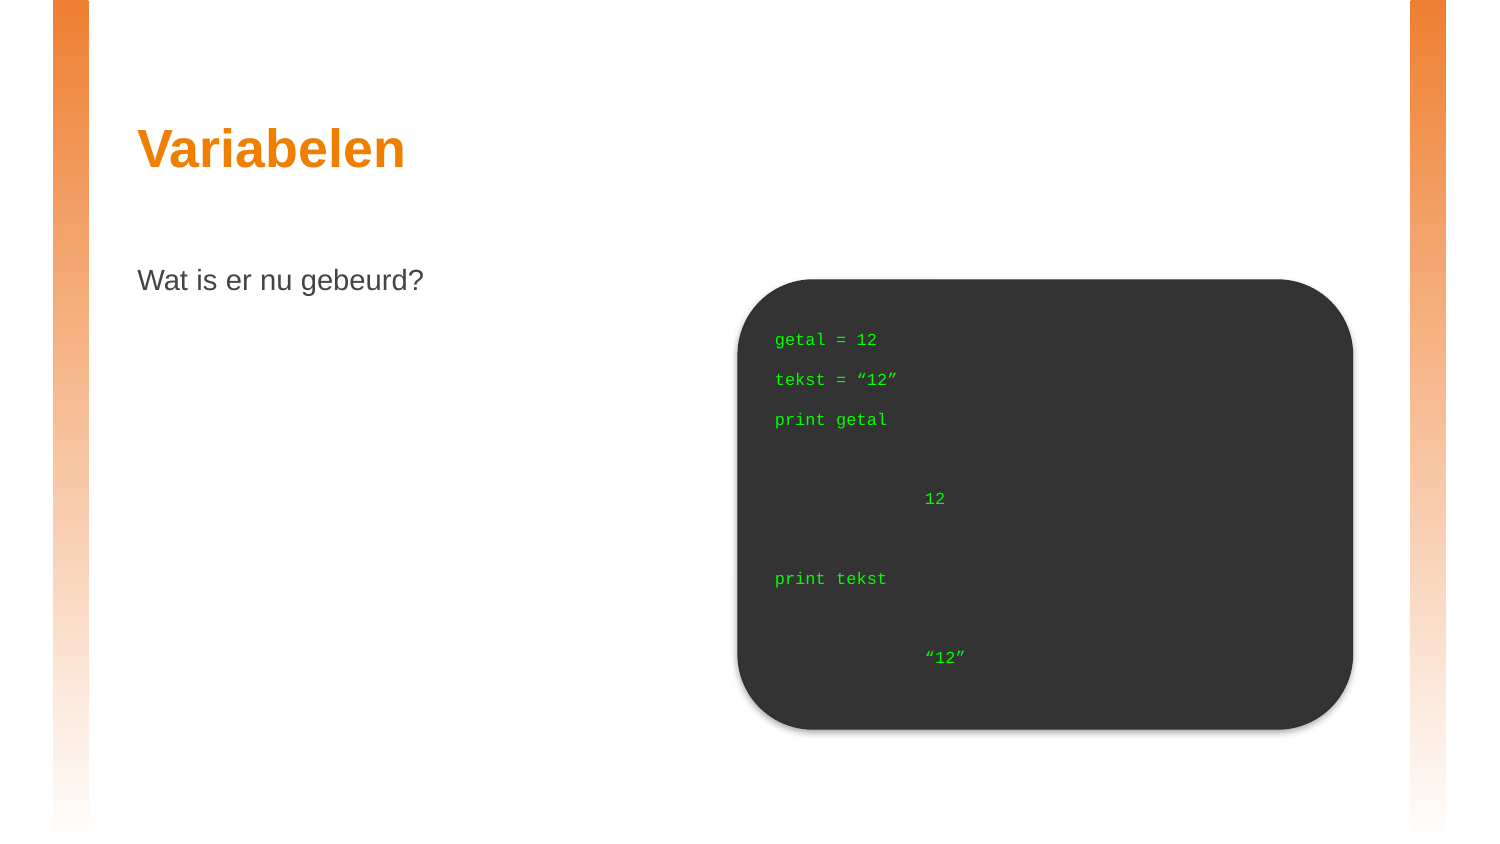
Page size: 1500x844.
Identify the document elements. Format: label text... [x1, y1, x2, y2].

list Wat is er nu gebeurd? [122, 253, 1412, 759]
text_box getal = 12 tekst = “12” print getal 12 print tekst “12” [737, 279, 1354, 730]
title Variabelen [122, 105, 1400, 186]
